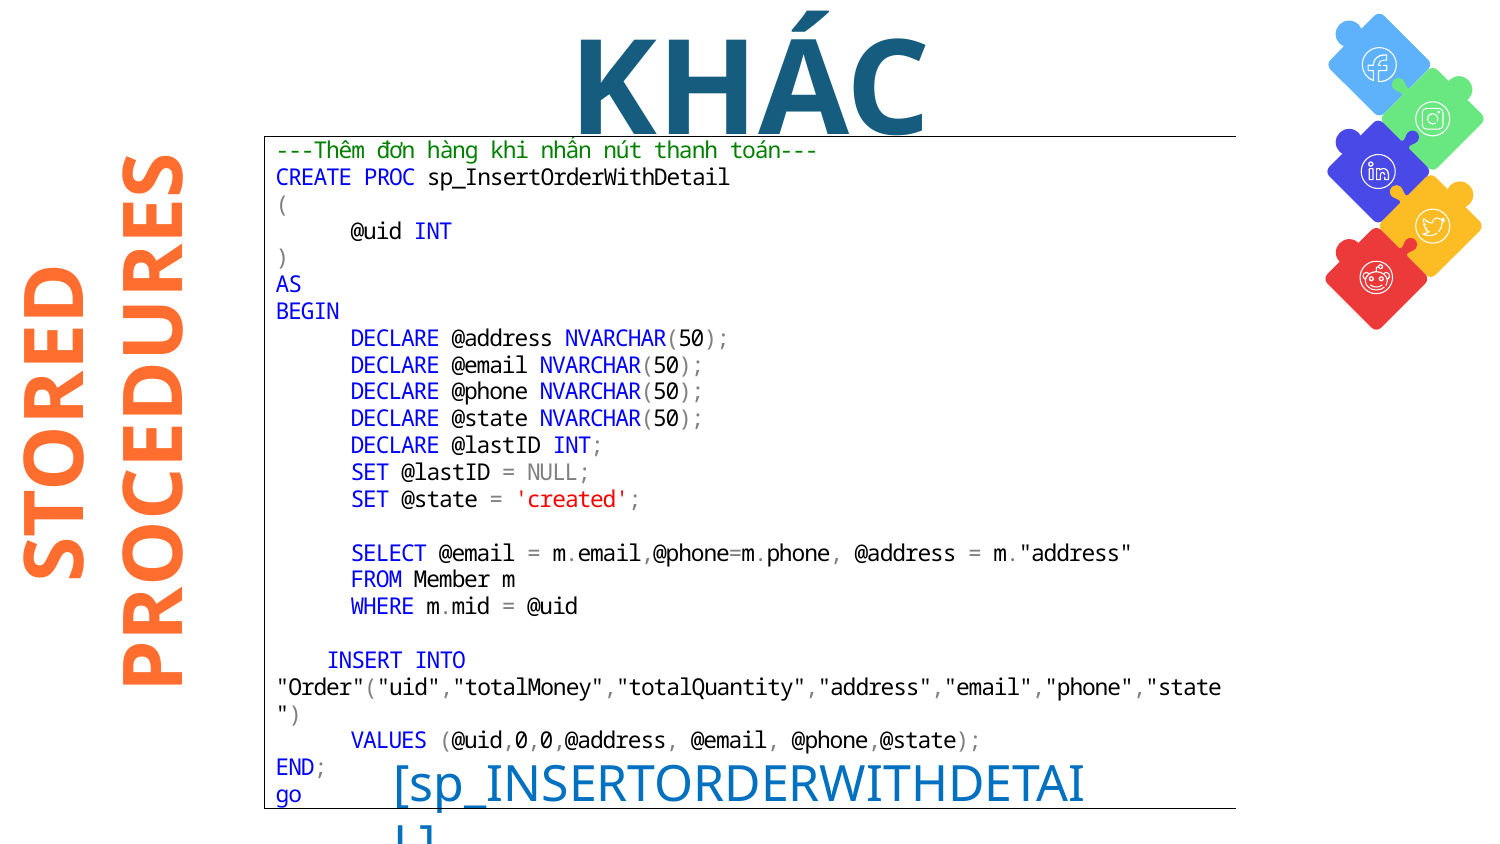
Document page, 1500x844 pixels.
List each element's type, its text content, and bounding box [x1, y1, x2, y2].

title STORED PROCEDURES [0, 161, 199, 844]
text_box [1324, 13, 1485, 330]
text_box KHÁC [0, 1, 1500, 161]
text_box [263, 136, 1237, 844]
